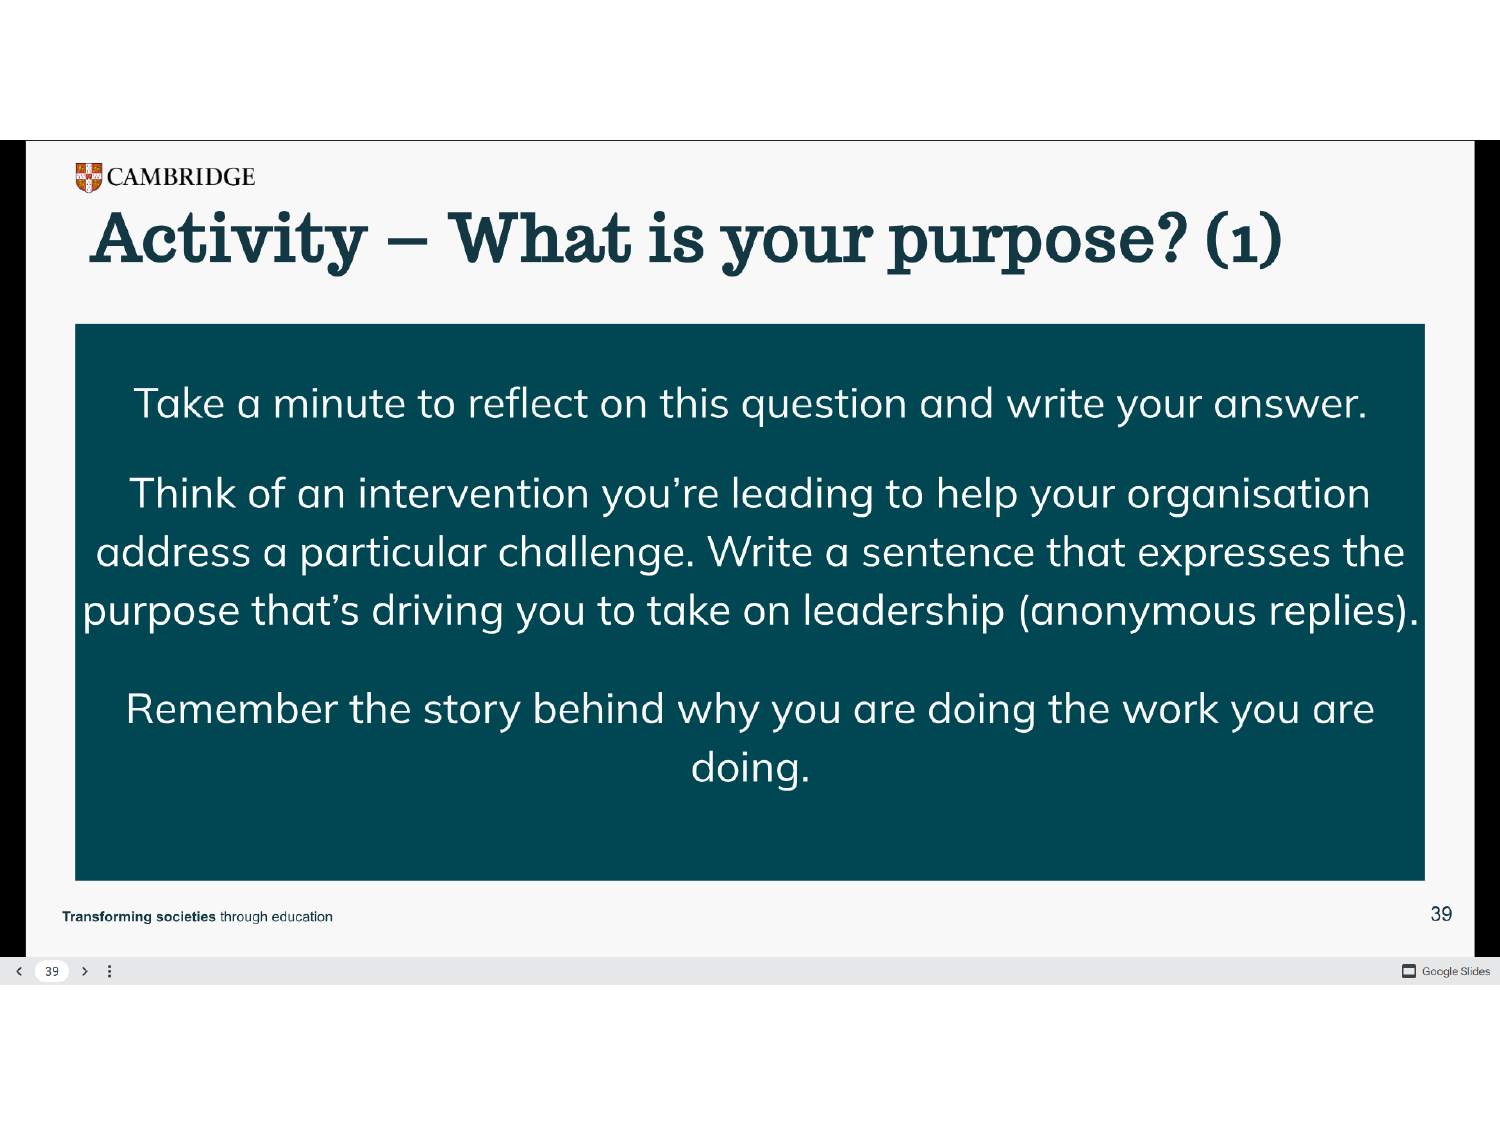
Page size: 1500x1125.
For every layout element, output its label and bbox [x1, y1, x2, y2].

picture [0, 140, 1500, 985]
